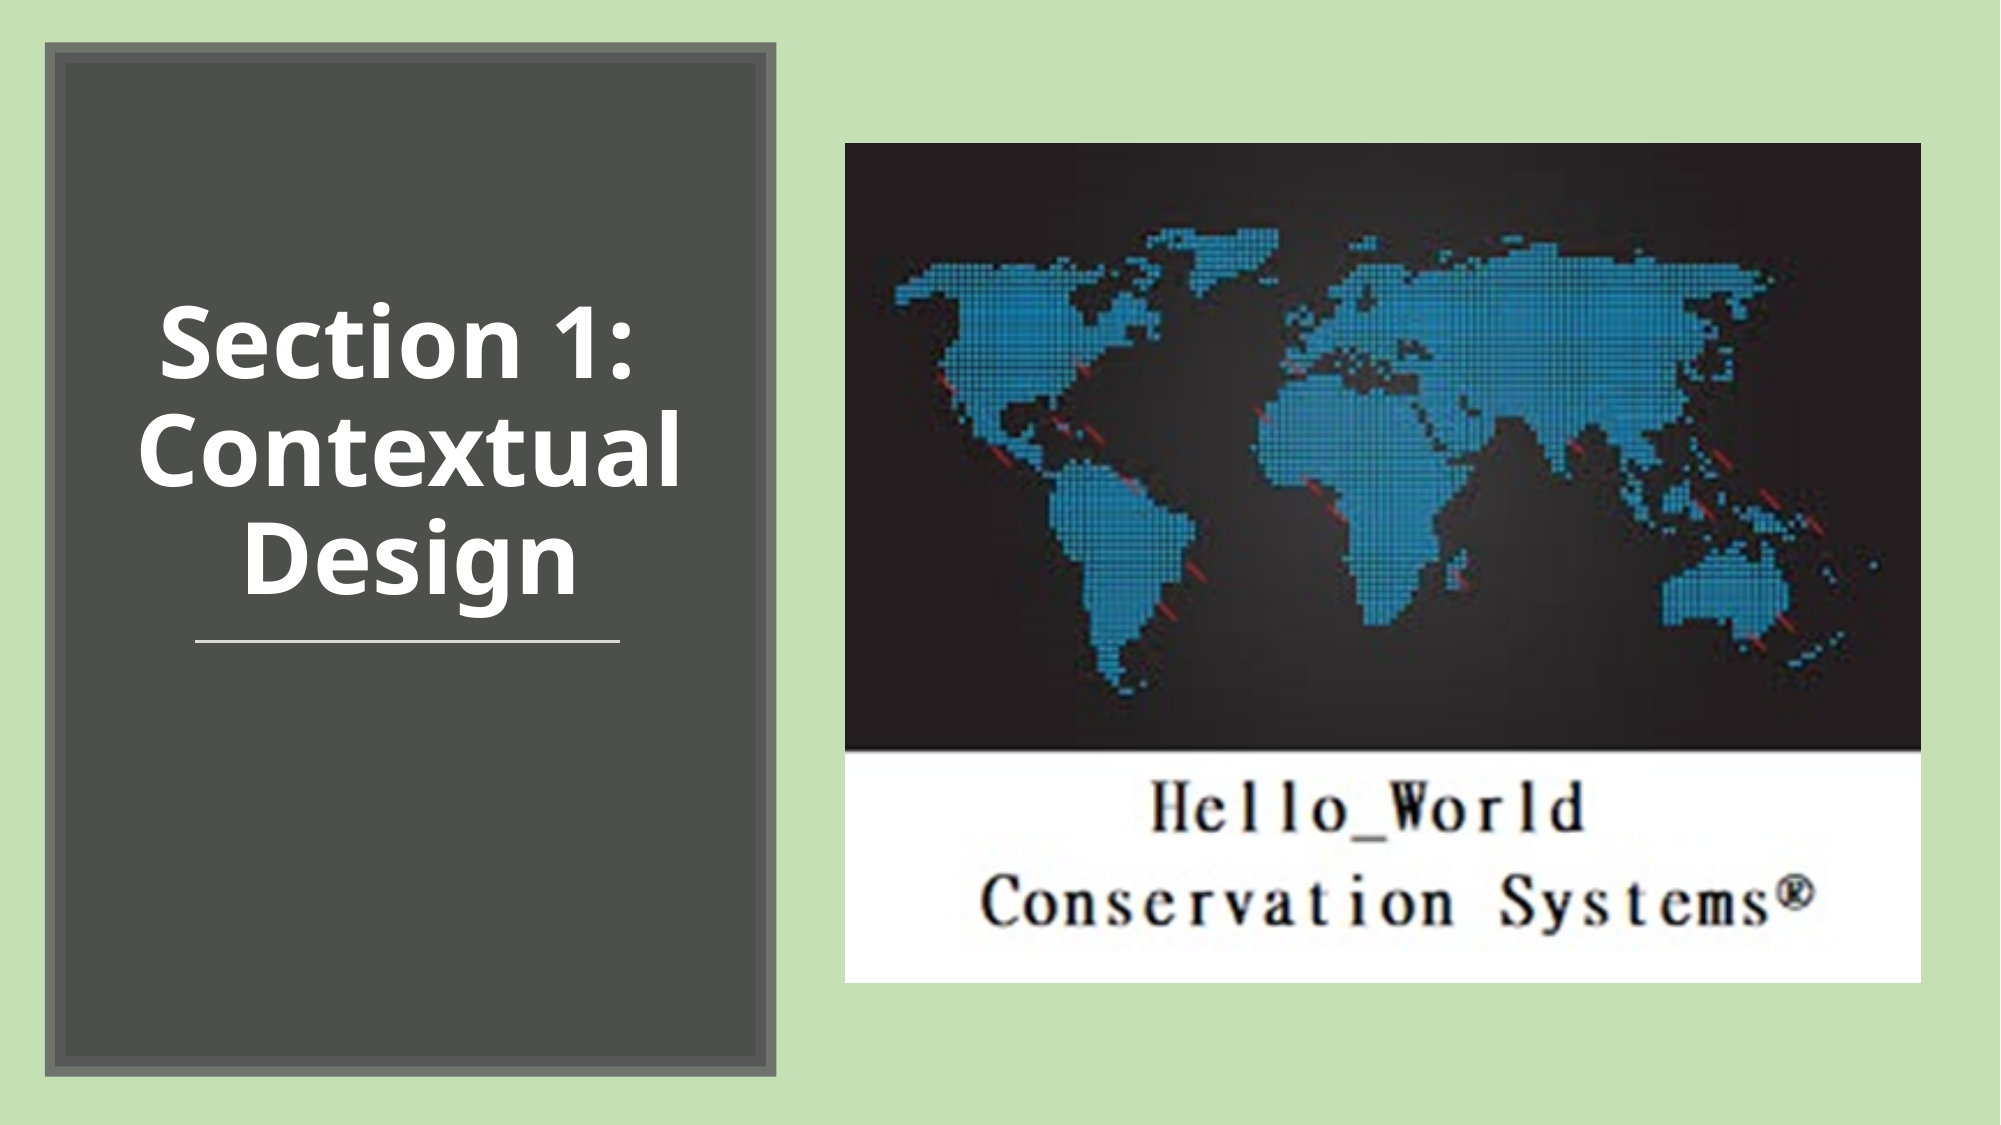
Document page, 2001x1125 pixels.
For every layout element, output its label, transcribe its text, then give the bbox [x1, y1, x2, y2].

text_box [54, 52, 767, 1067]
title Section 1: Contextual Design [110, 149, 711, 624]
picture [845, 143, 1921, 983]
